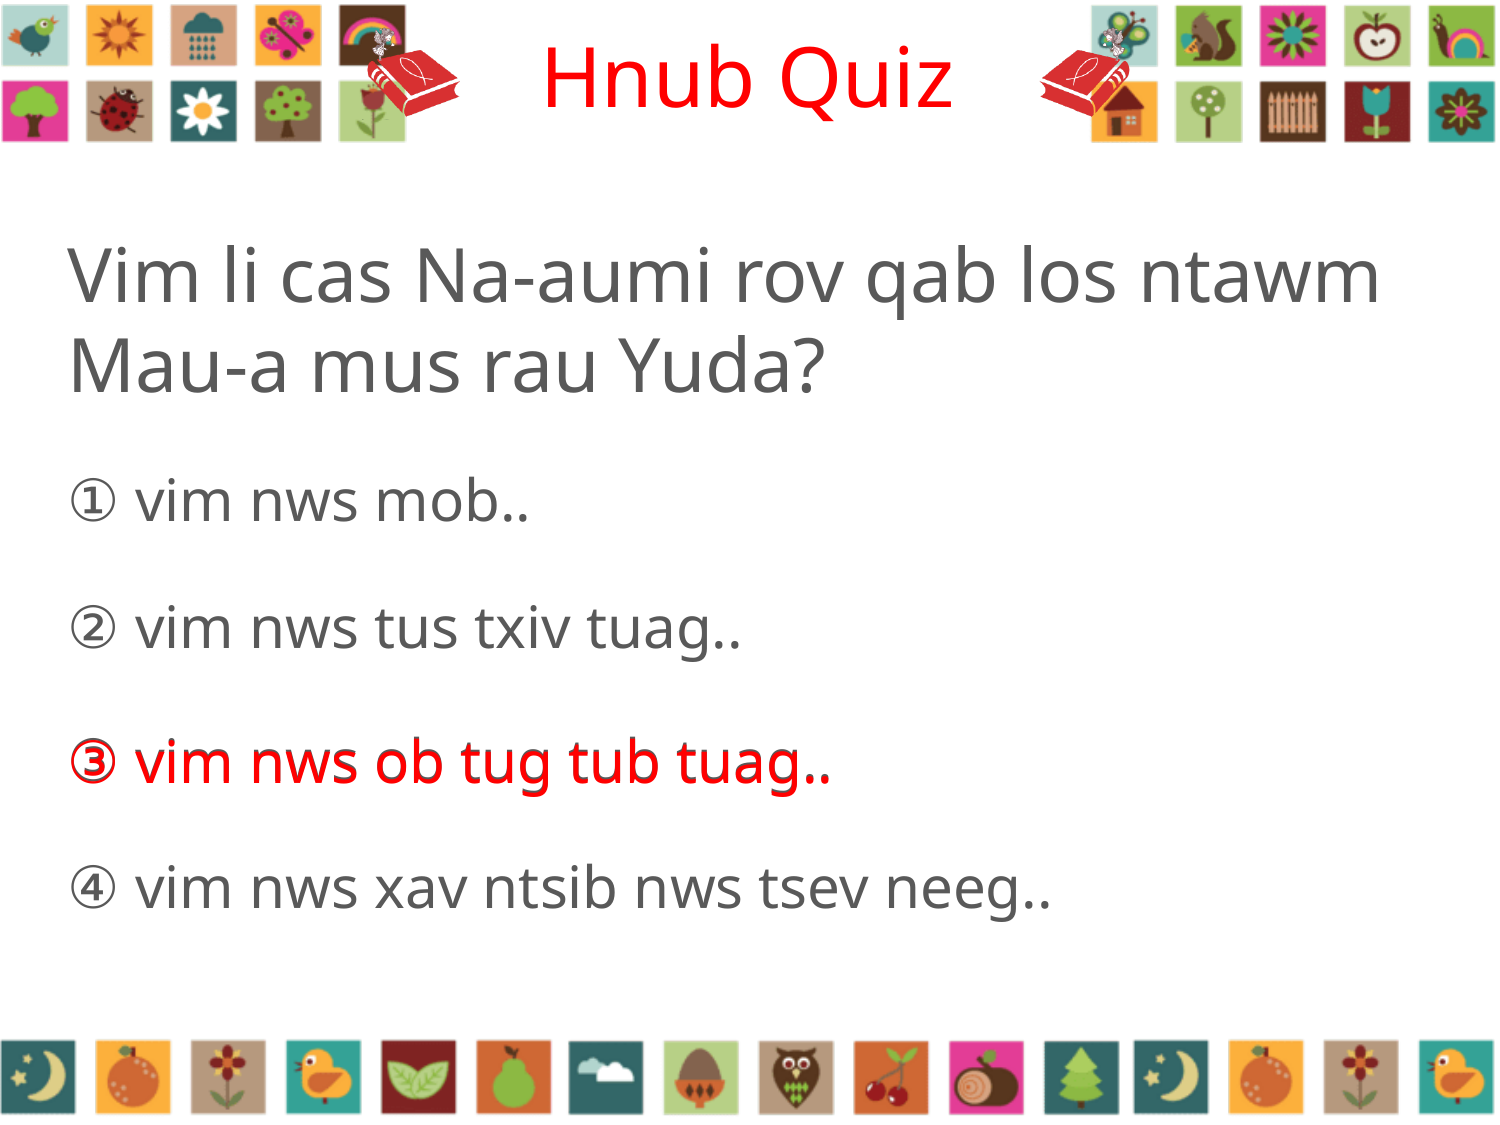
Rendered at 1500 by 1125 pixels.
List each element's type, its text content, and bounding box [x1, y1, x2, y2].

picture [1008, 3, 1500, 150]
text_box ④ vim nws xav ntsib nws tsev neeg.. [53, 842, 1483, 928]
picture [0, 3, 492, 150]
text_box ③ vim nws ob tug tub tuag.. [53, 718, 1483, 803]
text_box Vim li cas Na-aumi rov qab los ntawm Mau-a mus rau Yuda? [53, 219, 1436, 415]
text_box ① vim nws mob.. [53, 456, 1436, 541]
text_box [0, 1028, 1500, 1118]
text_box Hnub Quiz [425, 16, 1078, 131]
text_box ② vim nws tus txiv tuag.. [53, 582, 1436, 668]
